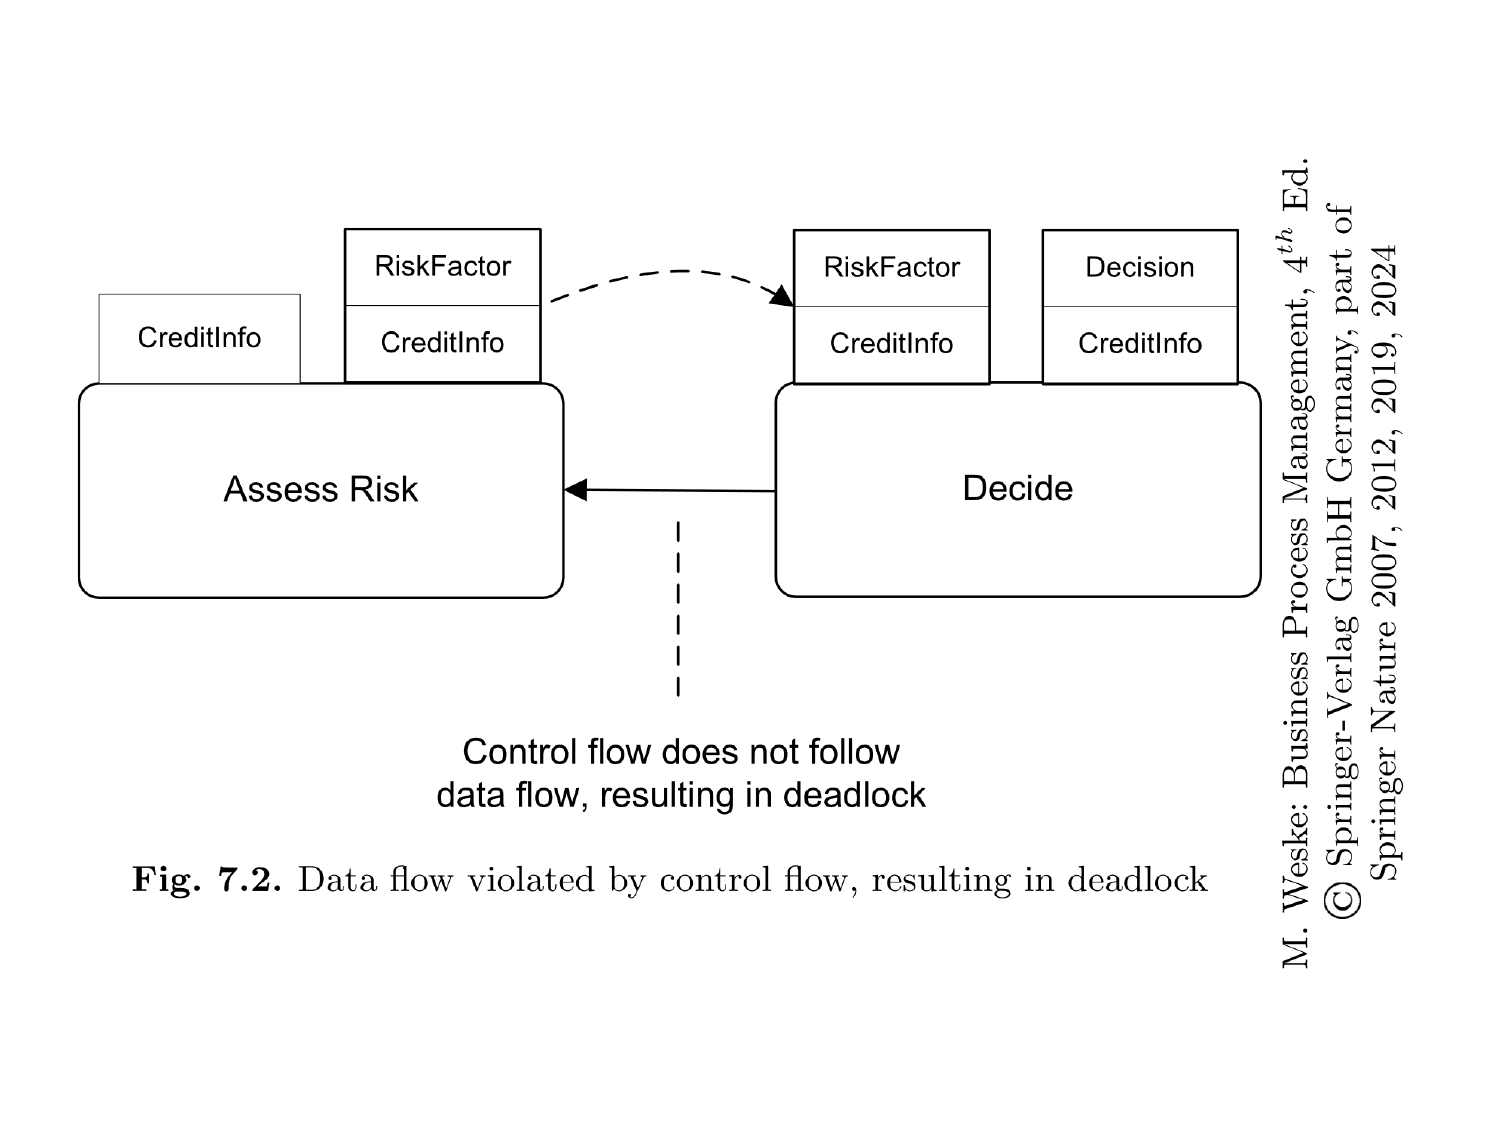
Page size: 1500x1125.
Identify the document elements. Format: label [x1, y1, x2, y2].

picture [74, 104, 1425, 1021]
